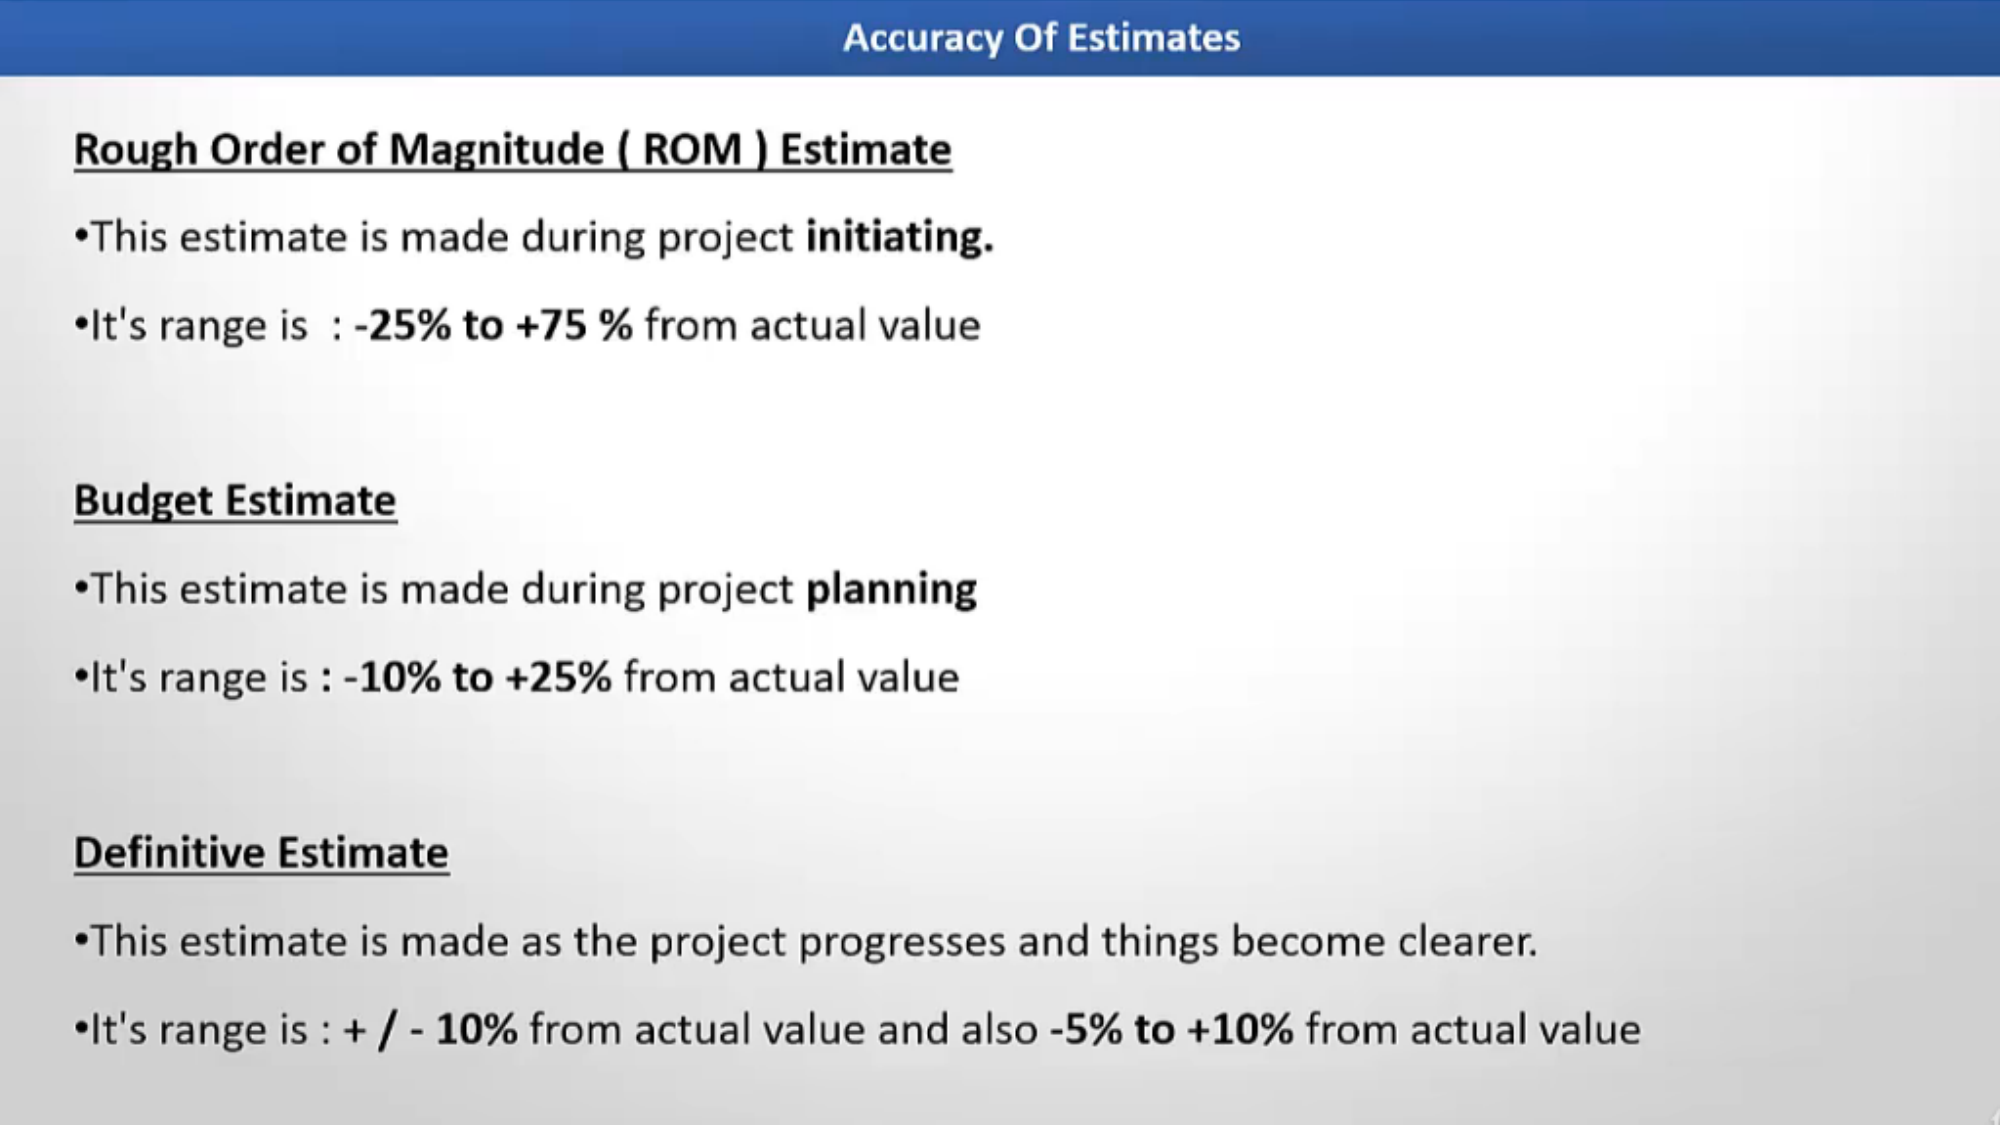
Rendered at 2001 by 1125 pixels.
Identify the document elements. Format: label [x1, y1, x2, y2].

list [0, 0, 2000, 1125]
